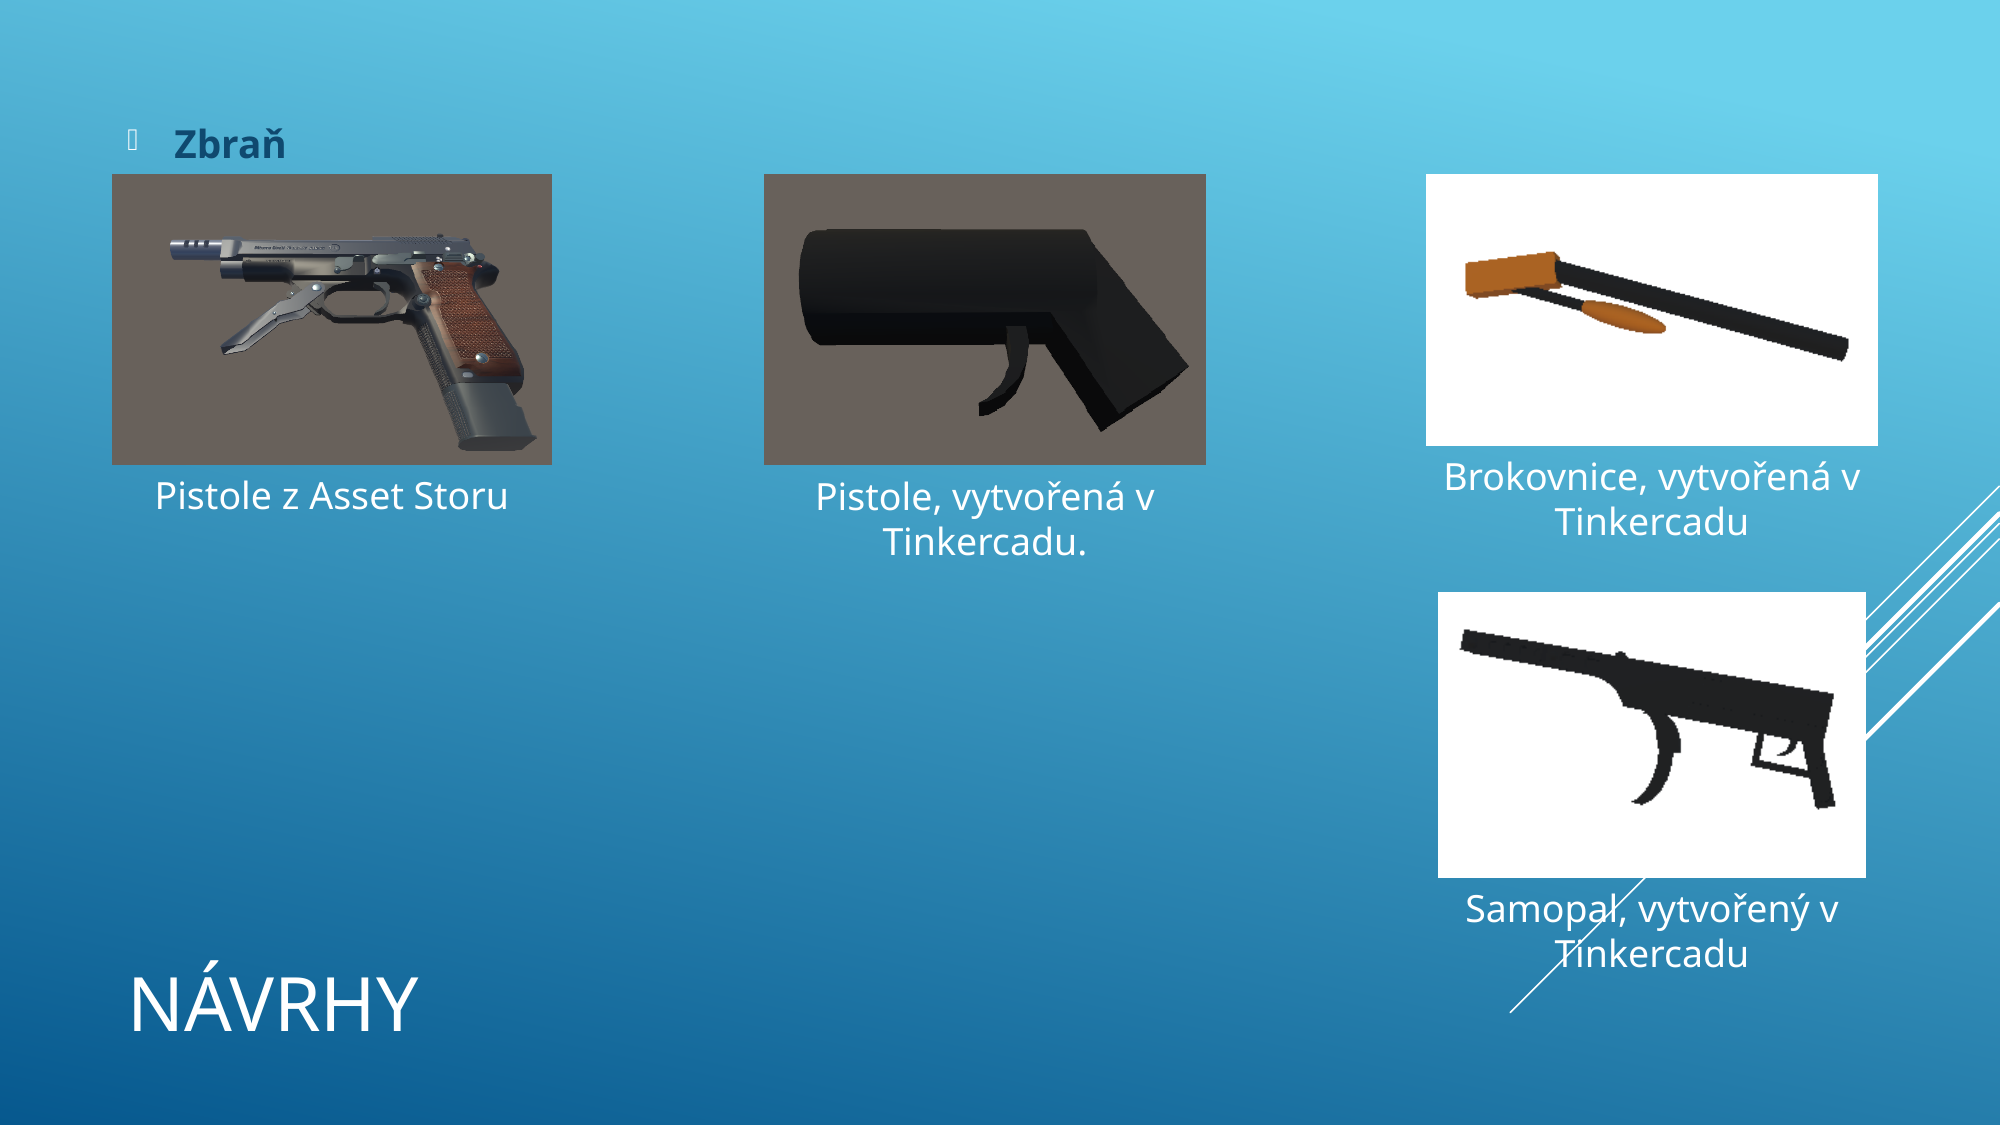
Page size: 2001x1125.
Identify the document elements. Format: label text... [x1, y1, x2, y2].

list Zbraň [112, 112, 1513, 175]
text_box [111, 174, 553, 526]
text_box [1425, 174, 1879, 552]
title Návrhy [112, 877, 1513, 1125]
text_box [763, 173, 1207, 572]
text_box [1438, 592, 1866, 985]
